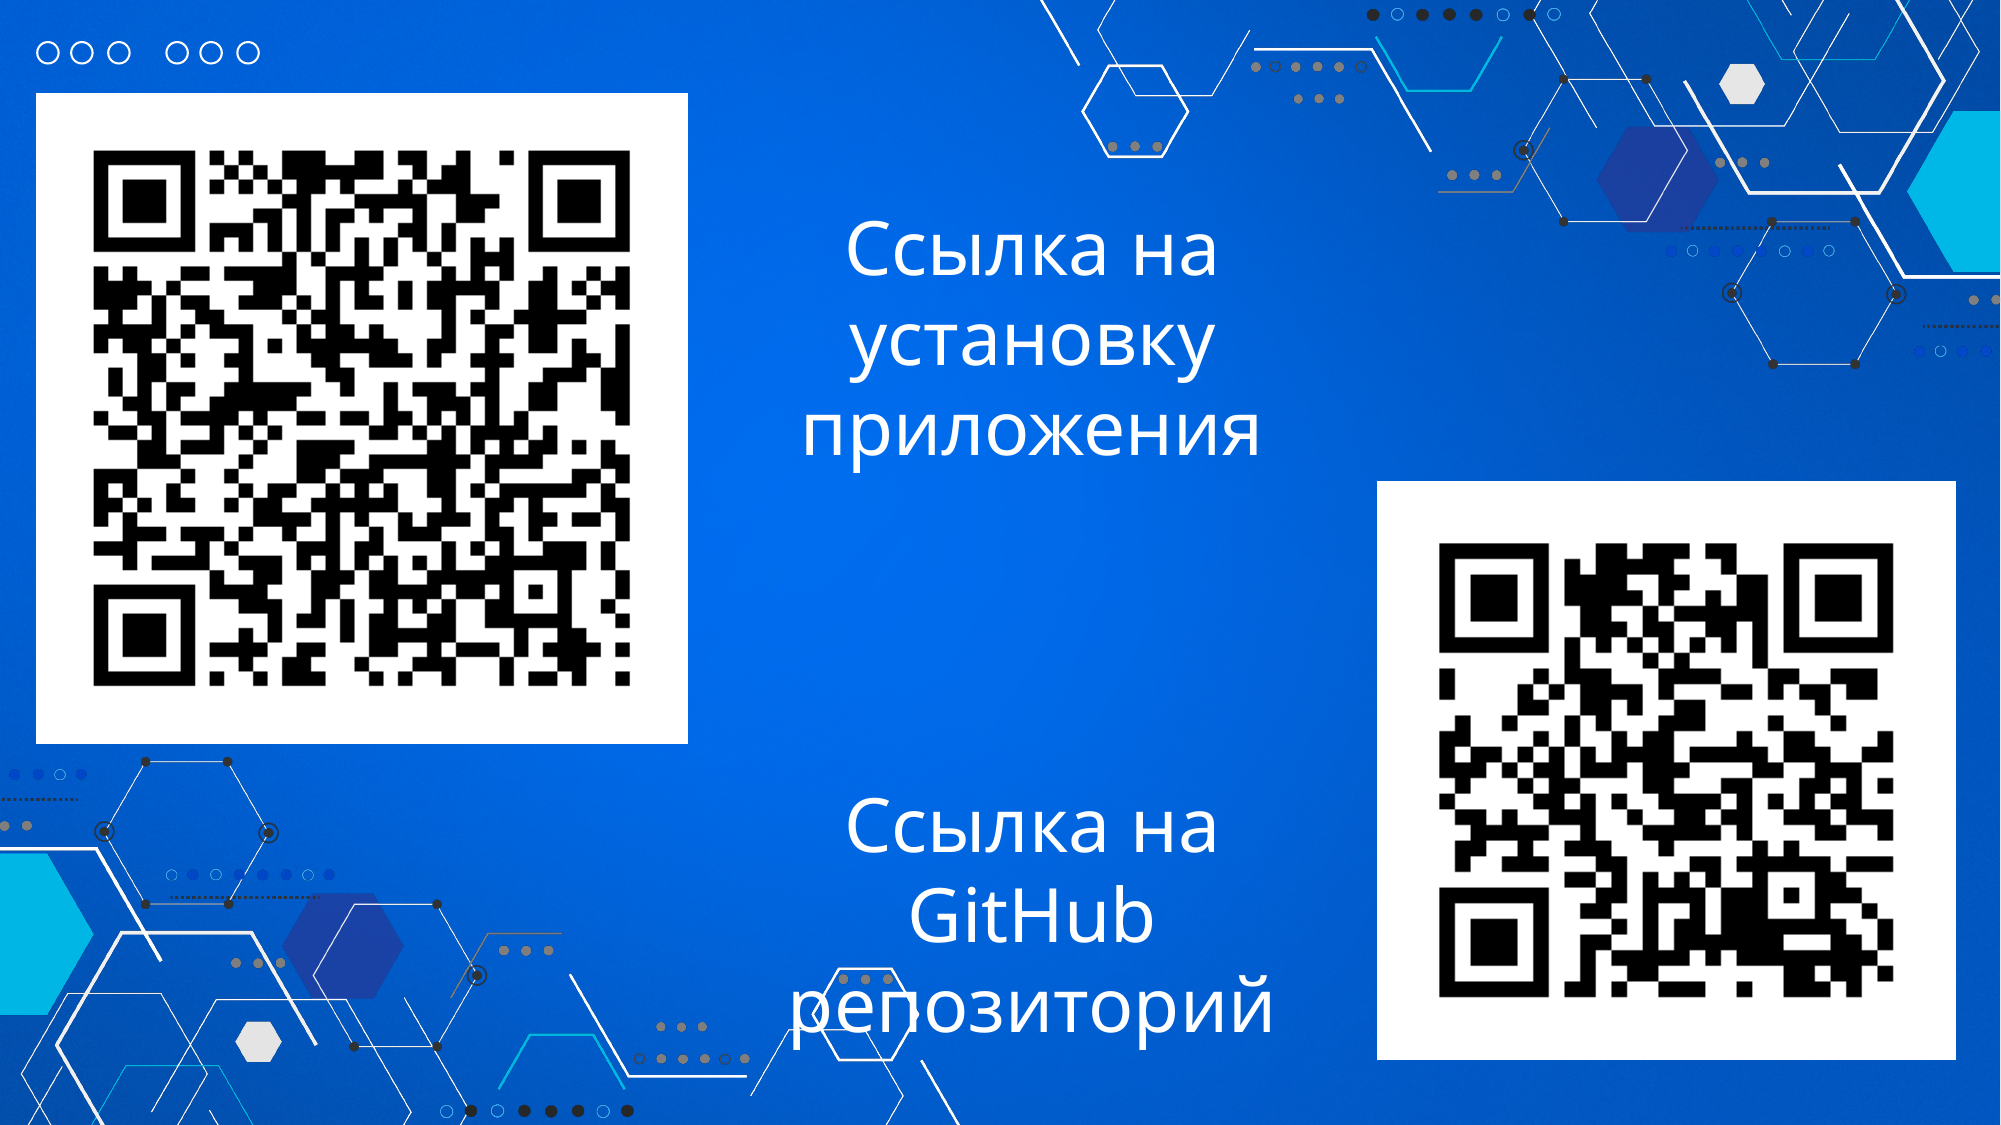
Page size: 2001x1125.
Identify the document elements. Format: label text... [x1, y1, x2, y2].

picture [0, 0, 2001, 1125]
text_box Ссылка на установку приложения [733, 193, 1332, 479]
text_box Ссылка на GitHub репозиторий [733, 770, 1332, 1055]
